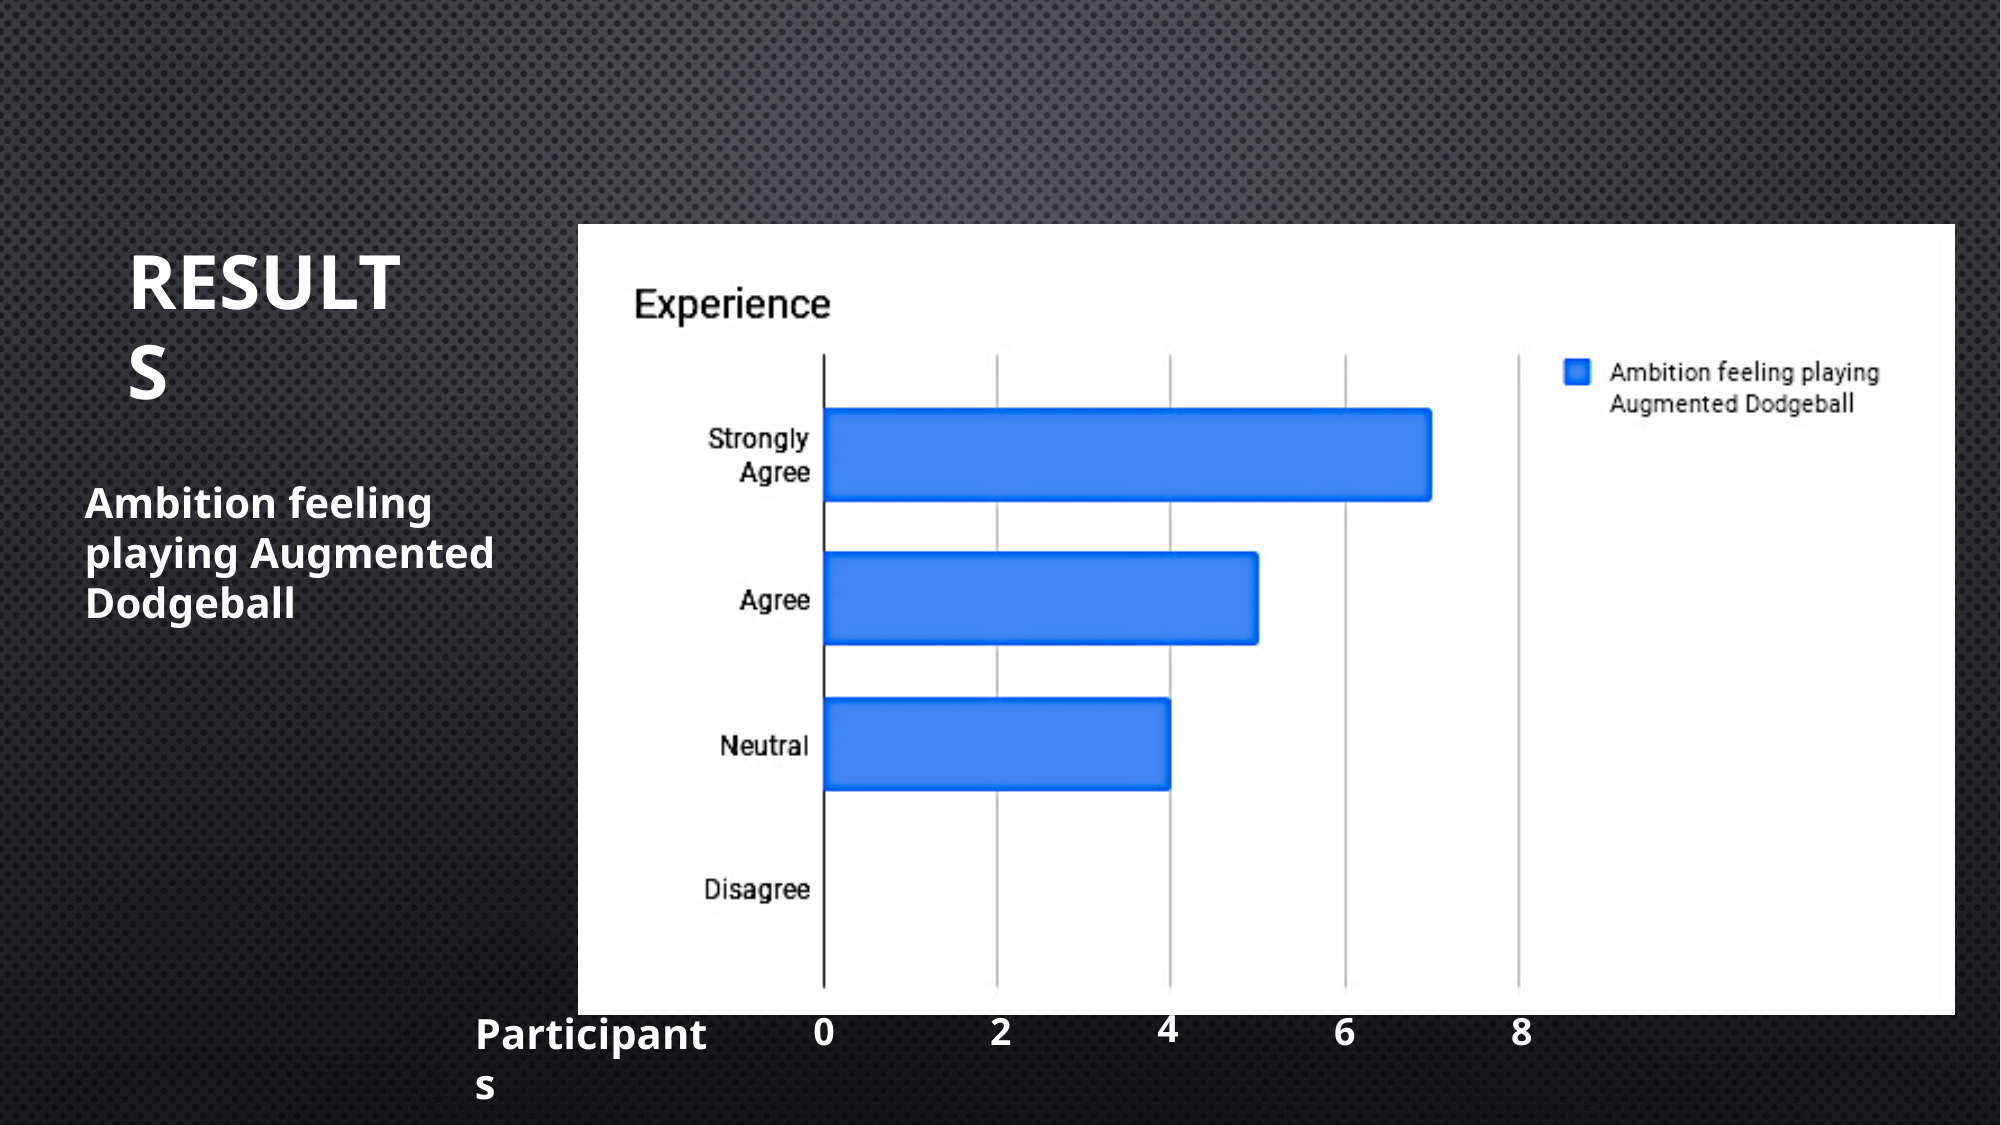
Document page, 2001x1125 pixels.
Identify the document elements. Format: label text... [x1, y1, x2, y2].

text_box 2 [962, 1001, 1040, 1061]
text_box Ambition feeling playing Augmented Dodgeball [69, 469, 517, 634]
text_box 6 [1319, 1001, 1371, 1061]
text_box Participants [460, 1000, 726, 1116]
text_box 4 [1129, 1001, 1207, 1058]
picture [592, 237, 1941, 1001]
title Results [112, 228, 429, 422]
text_box 0 [798, 1001, 850, 1061]
text_box 8 [1486, 1001, 1558, 1061]
